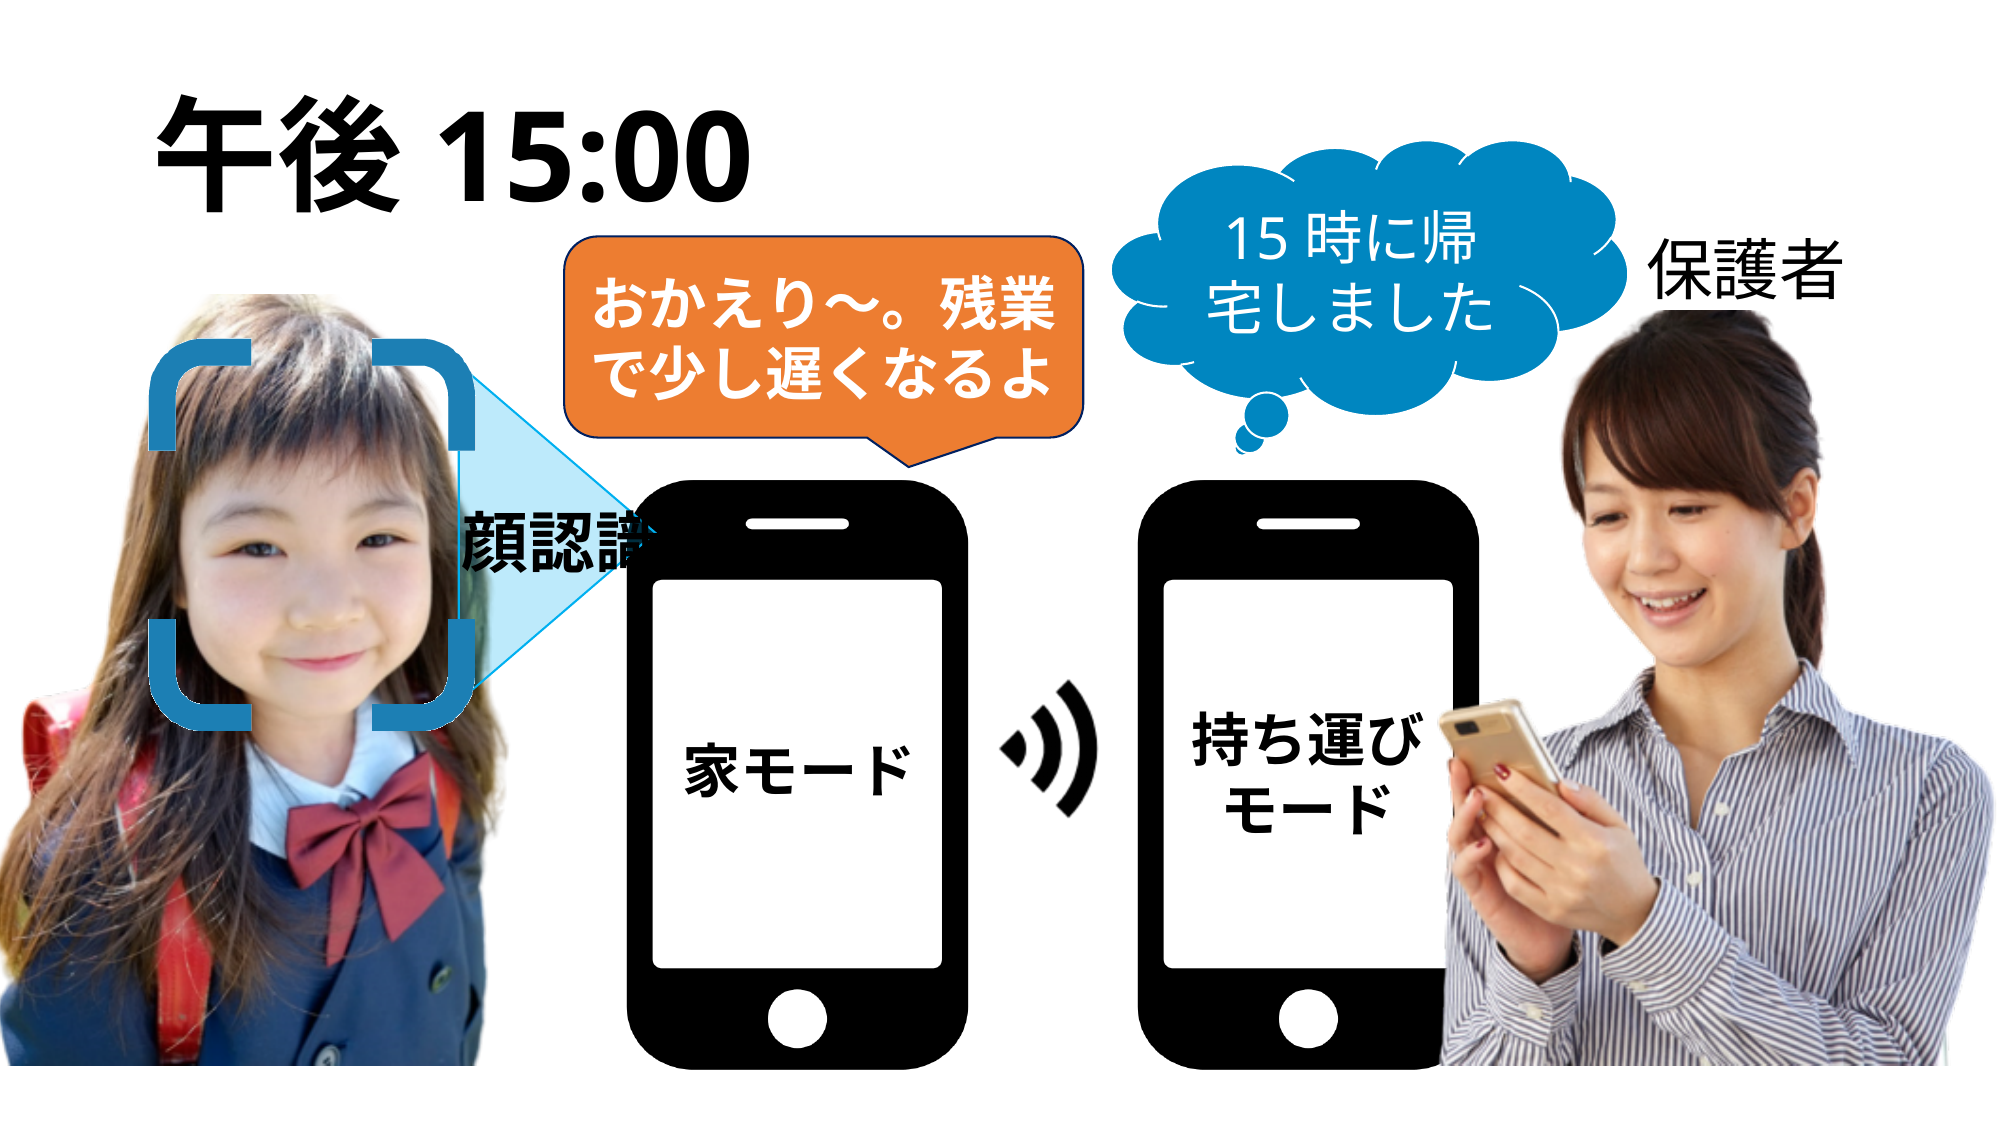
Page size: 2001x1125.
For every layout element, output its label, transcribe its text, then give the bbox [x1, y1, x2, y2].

picture [0, 294, 527, 1066]
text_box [470, 447, 1124, 1102]
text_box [86, 219, 678, 849]
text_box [981, 220, 2000, 1102]
title 午後15:00 [137, 45, 791, 235]
text_box 15時に帰宅しました [1156, 139, 1618, 220]
text_box おかえり～。残業で少し遅くなるよ [678, 235, 981, 447]
picture [974, 673, 1125, 824]
